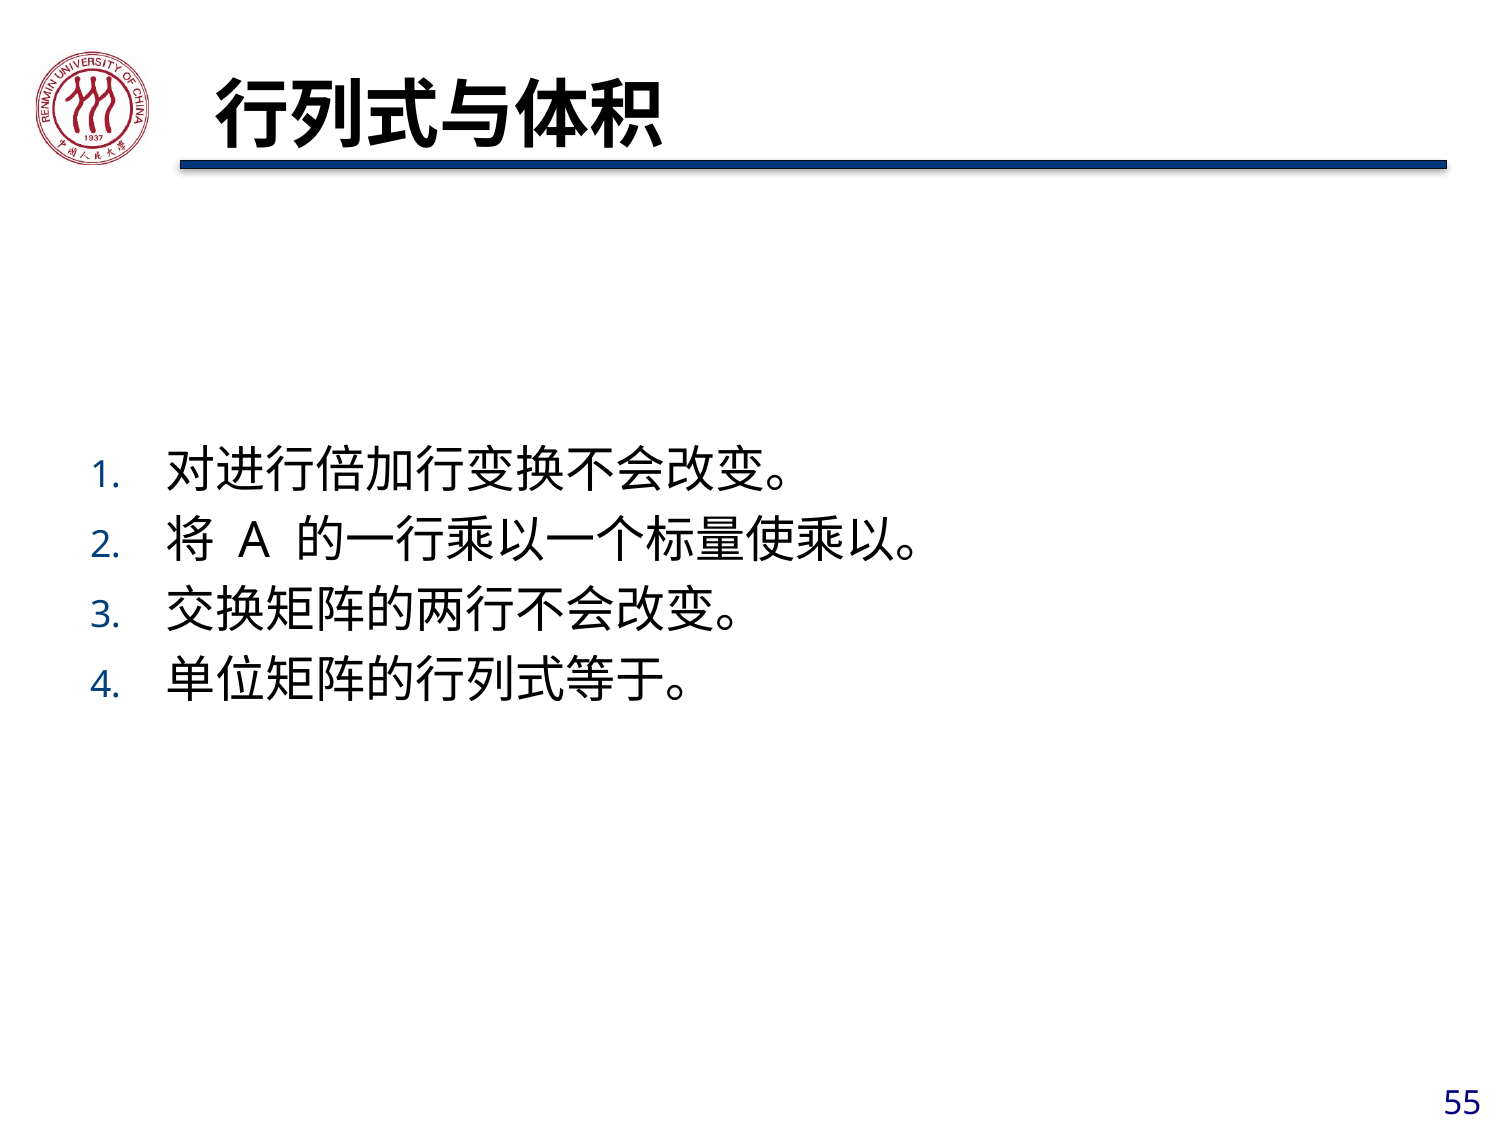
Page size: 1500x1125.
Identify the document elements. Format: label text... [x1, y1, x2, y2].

title 行列式与体积 [198, 18, 1407, 205]
picture [35, 51, 149, 165]
